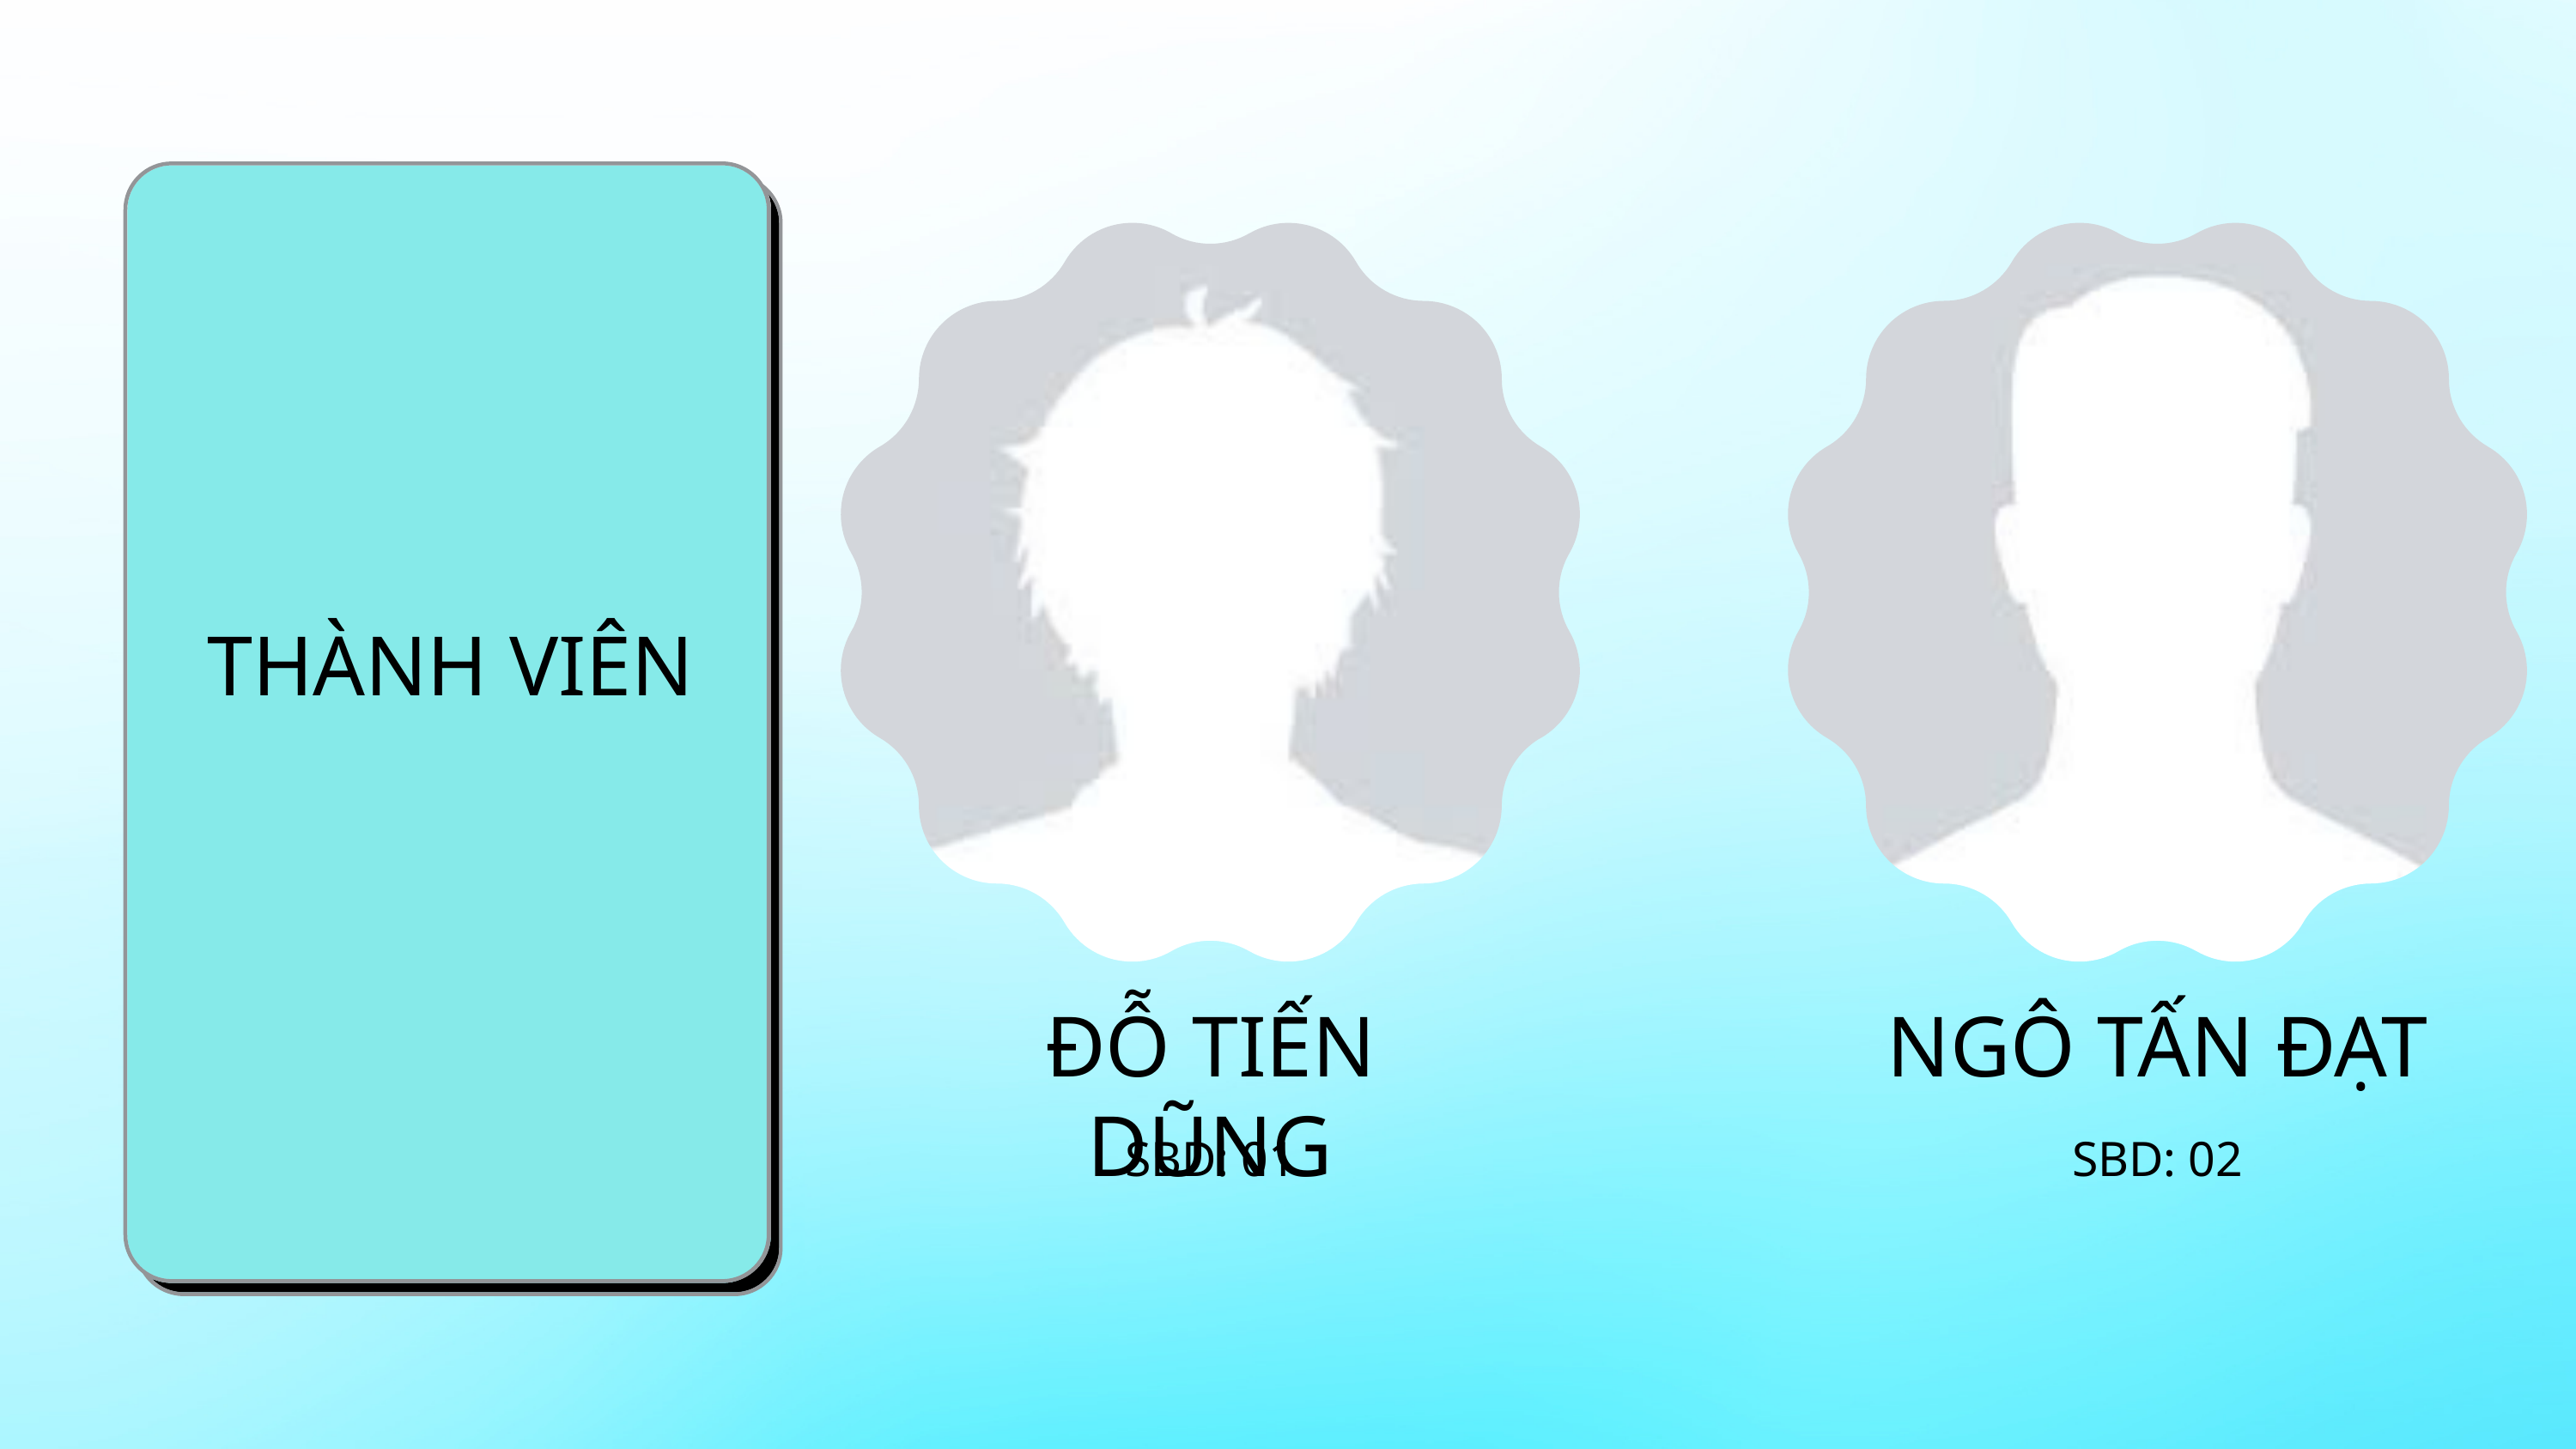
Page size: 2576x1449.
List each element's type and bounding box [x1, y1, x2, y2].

text_box [1788, 222, 2528, 962]
text_box [0, 0, 2576, 1449]
text_box [913, 995, 1508, 1195]
text_box [123, 161, 783, 1297]
text_box [1860, 995, 2455, 1195]
text_box [840, 222, 1581, 962]
